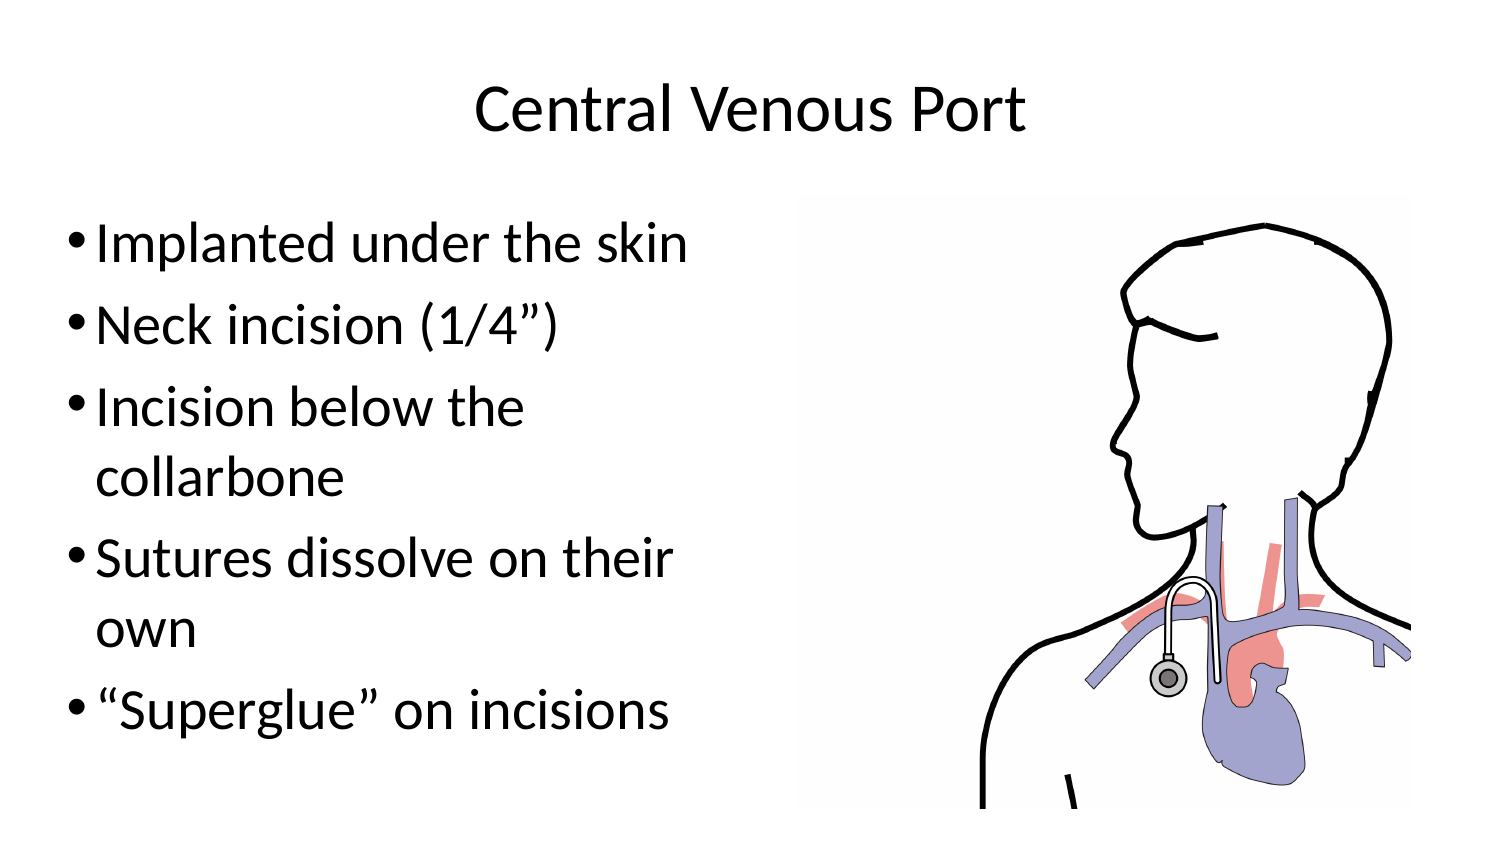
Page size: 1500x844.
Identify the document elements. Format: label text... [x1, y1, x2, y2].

picture [797, 195, 1411, 809]
list Implanted under the skin Neck incision (1/4”) Incision below the collarbone Sutures dissolve on their own “Superglue” on incisions [51, 196, 738, 810]
title Central Venous Port [51, 33, 1451, 175]
